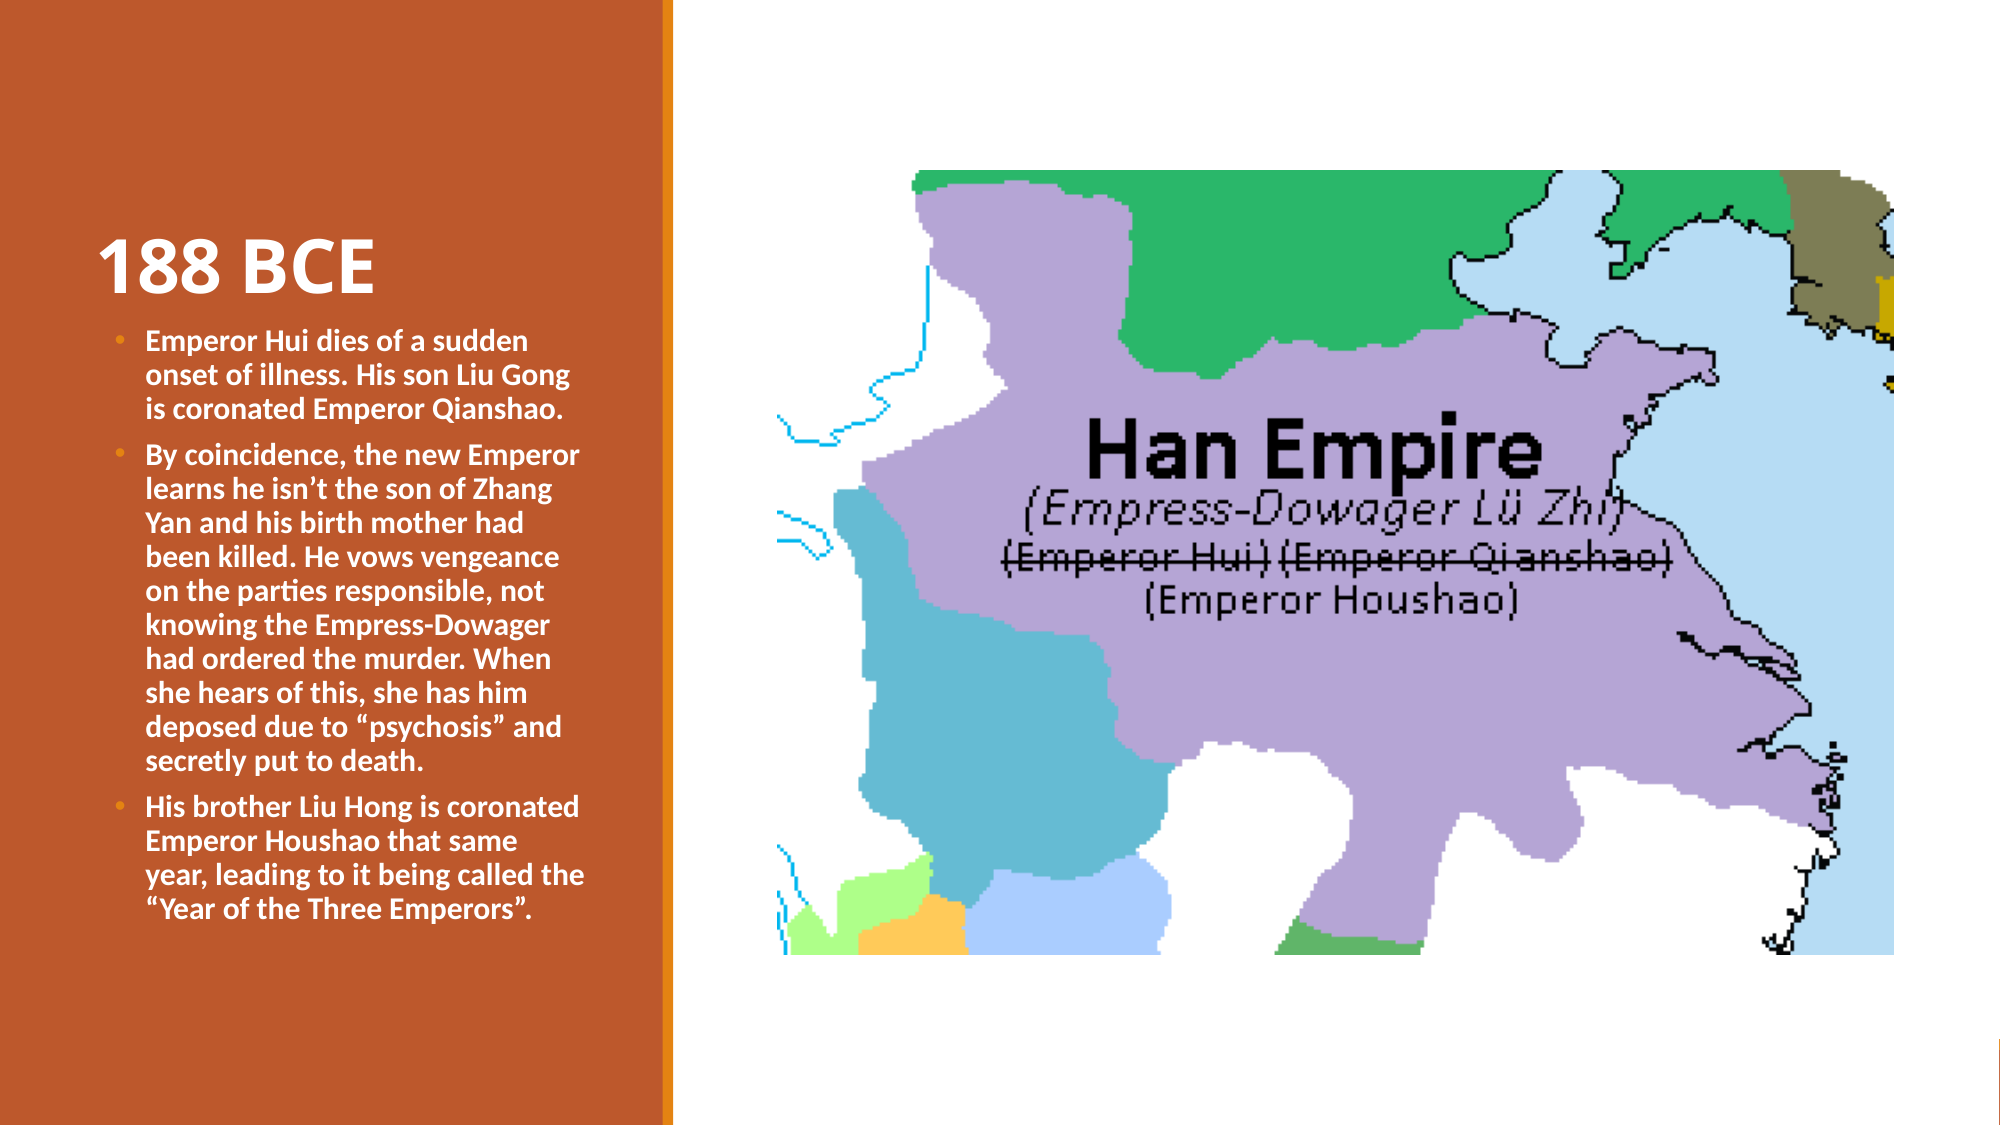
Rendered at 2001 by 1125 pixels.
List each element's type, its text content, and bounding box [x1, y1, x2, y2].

picture [777, 930, 783, 956]
list Emperor Hui dies of a sudden onset of illness. His son Liu Gong is coronated Emperor Qianshao. By coincidence, the new Emperor learns he isn’t the son of Zhang Yan and his birth mother had been killed. He vows vengeance on the parties responsible, not knowing the Empress-Dowager had ordered the murder. When she hears of this, she has him deposed due to “psychosis” and secretly put to death. His brother Liu Hong is coronated Emperor Houshao that same year, leading to it being called the “Year of the Three Emperors”. [80, 316, 587, 983]
text_box [661, 0, 674, 1125]
picture [777, 169, 1894, 956]
text_box [0, 0, 661, 1125]
title 188 BCE [80, 84, 587, 316]
text_box [674, 0, 2000, 1125]
